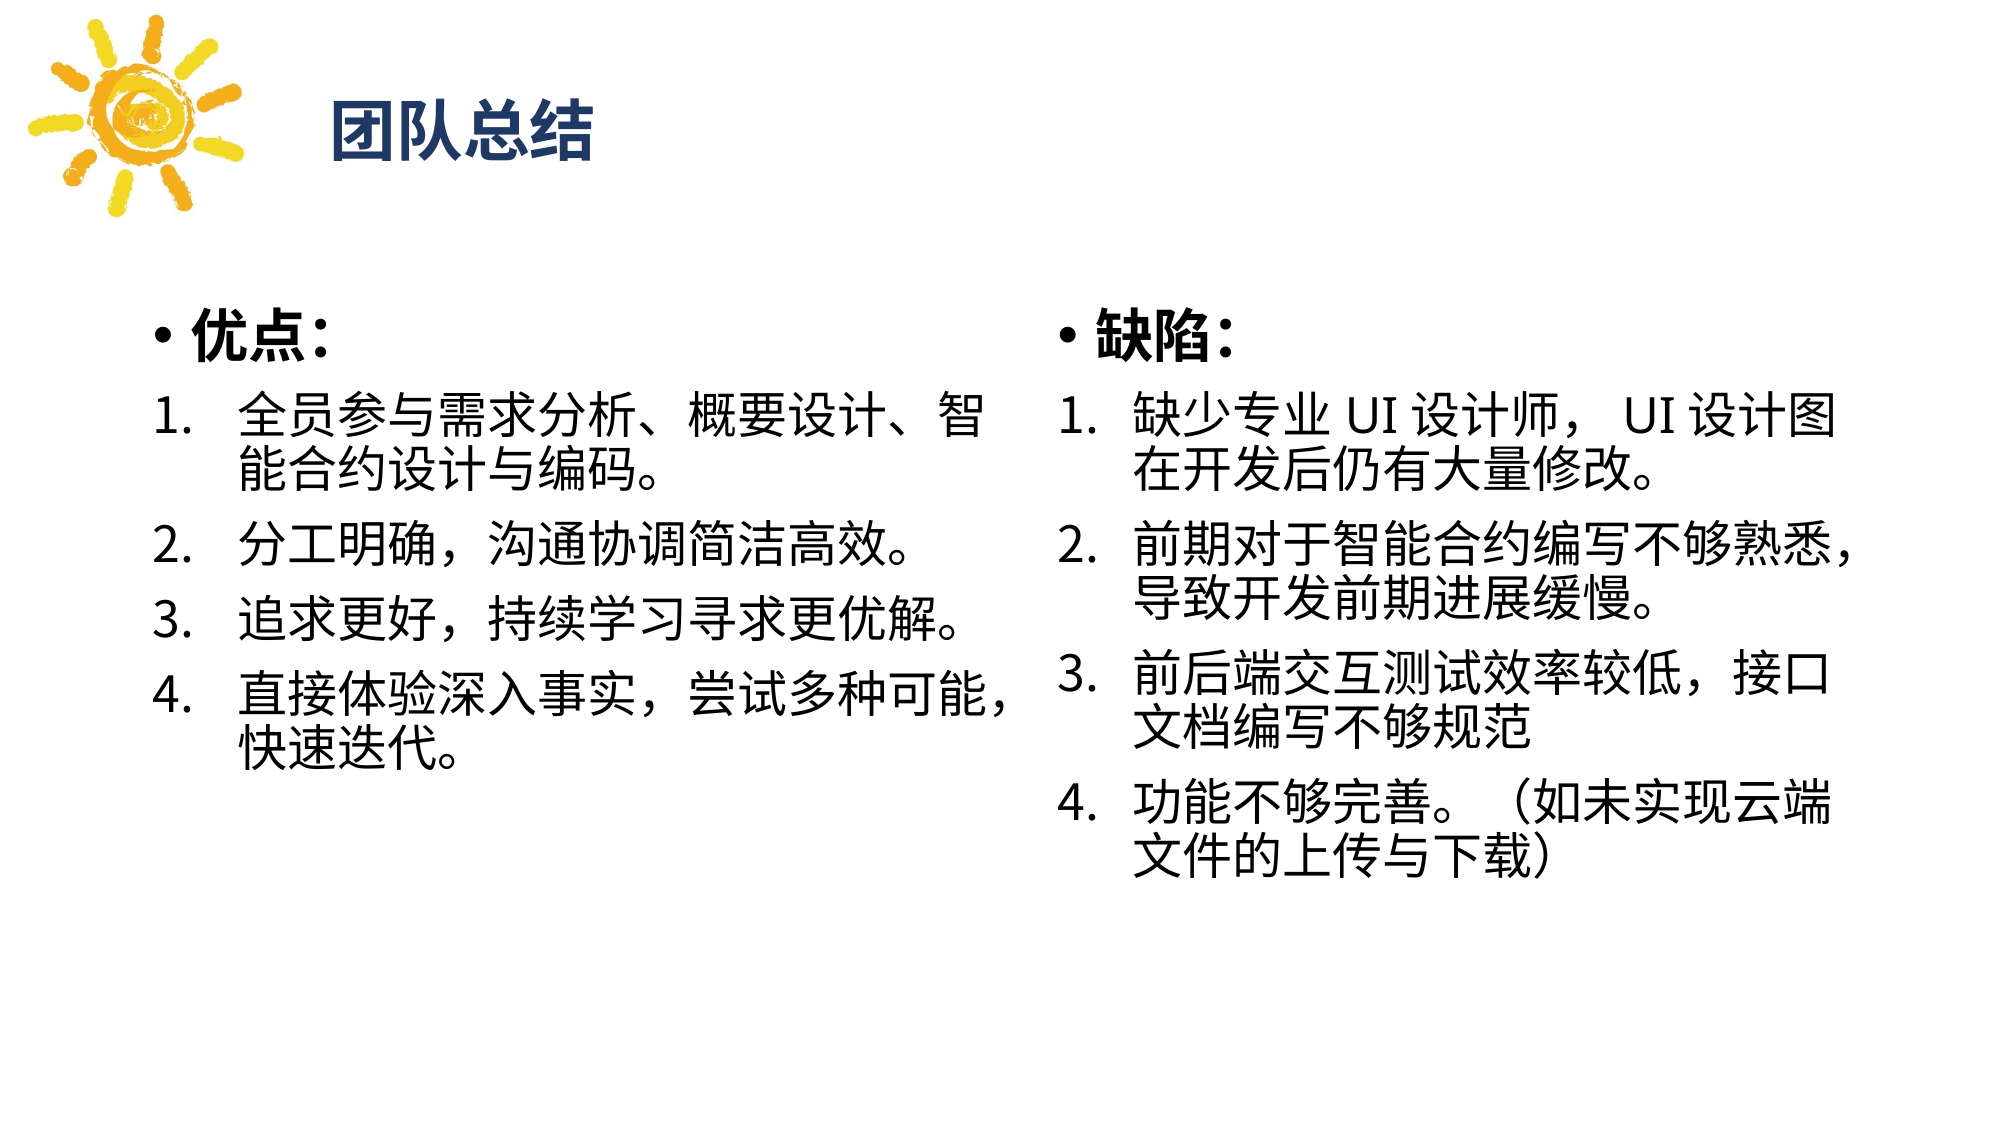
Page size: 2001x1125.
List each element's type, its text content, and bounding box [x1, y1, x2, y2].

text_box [19, 0, 650, 232]
list 优点： 全员参与需求分析、概要设计、智能合约设计与编码。 分工明确，沟通协调简洁高效。 追求更好，持续学习寻求更优解。 直接体验深入事实，尝试多种可能，快速迭代。 [137, 299, 1019, 1012]
list 缺陷： 缺少专业UI设计师，UI设计图在开发后仍有大量修改。 前期对于智能合约编写不够熟悉，导致开发前期进展缓慢。 前后端交互测试效率较低，接口文档编写不够规范 功能不够完善。（如未实现云端文件的上传与下载） [1042, 299, 1893, 1014]
